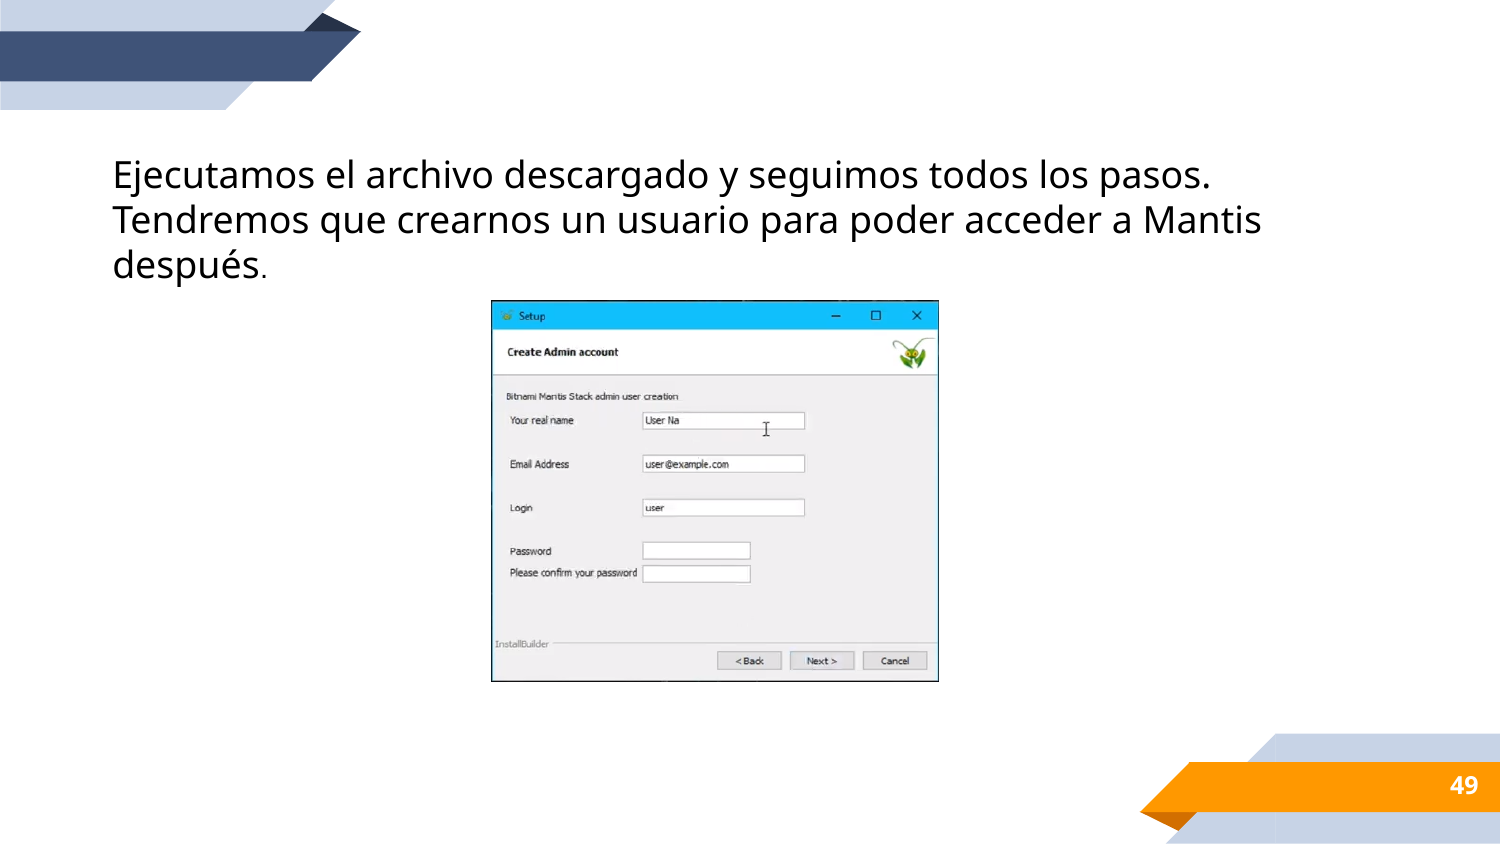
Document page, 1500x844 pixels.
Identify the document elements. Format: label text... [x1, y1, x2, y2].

slide_number 49 [1249, 760, 1494, 813]
text_box Ejecutamos el archivo descargado y seguimos todos los pasos. Tendremos que crearnos un usuario para poder acceder a Mantis después. [97, 143, 1360, 231]
picture [491, 299, 940, 682]
picture [499, 309, 515, 320]
